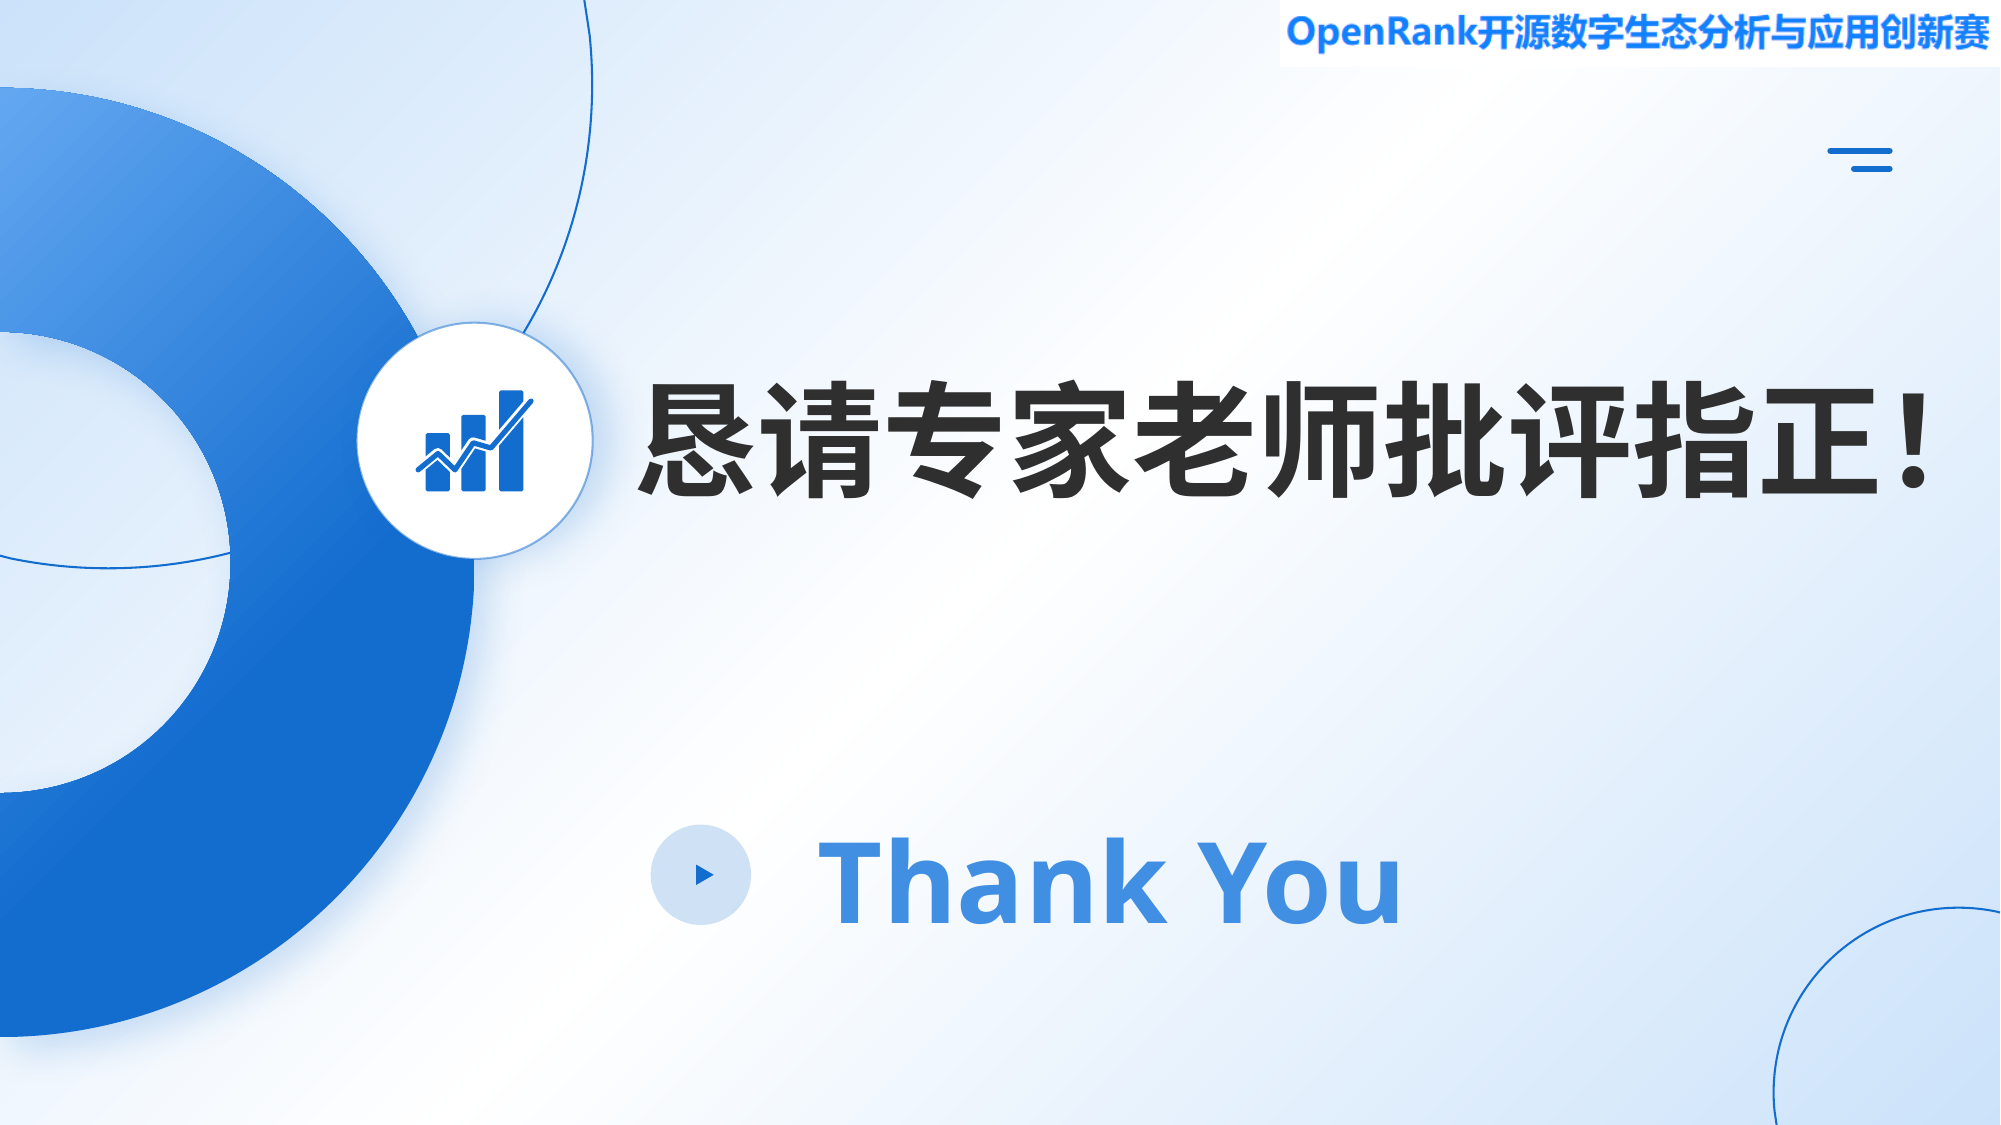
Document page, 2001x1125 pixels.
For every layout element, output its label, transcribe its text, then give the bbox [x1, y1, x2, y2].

picture [1280, 0, 2000, 68]
title 恳请专家老师批评指正！ [617, 337, 2000, 521]
text_box Thank You [803, 804, 1476, 954]
